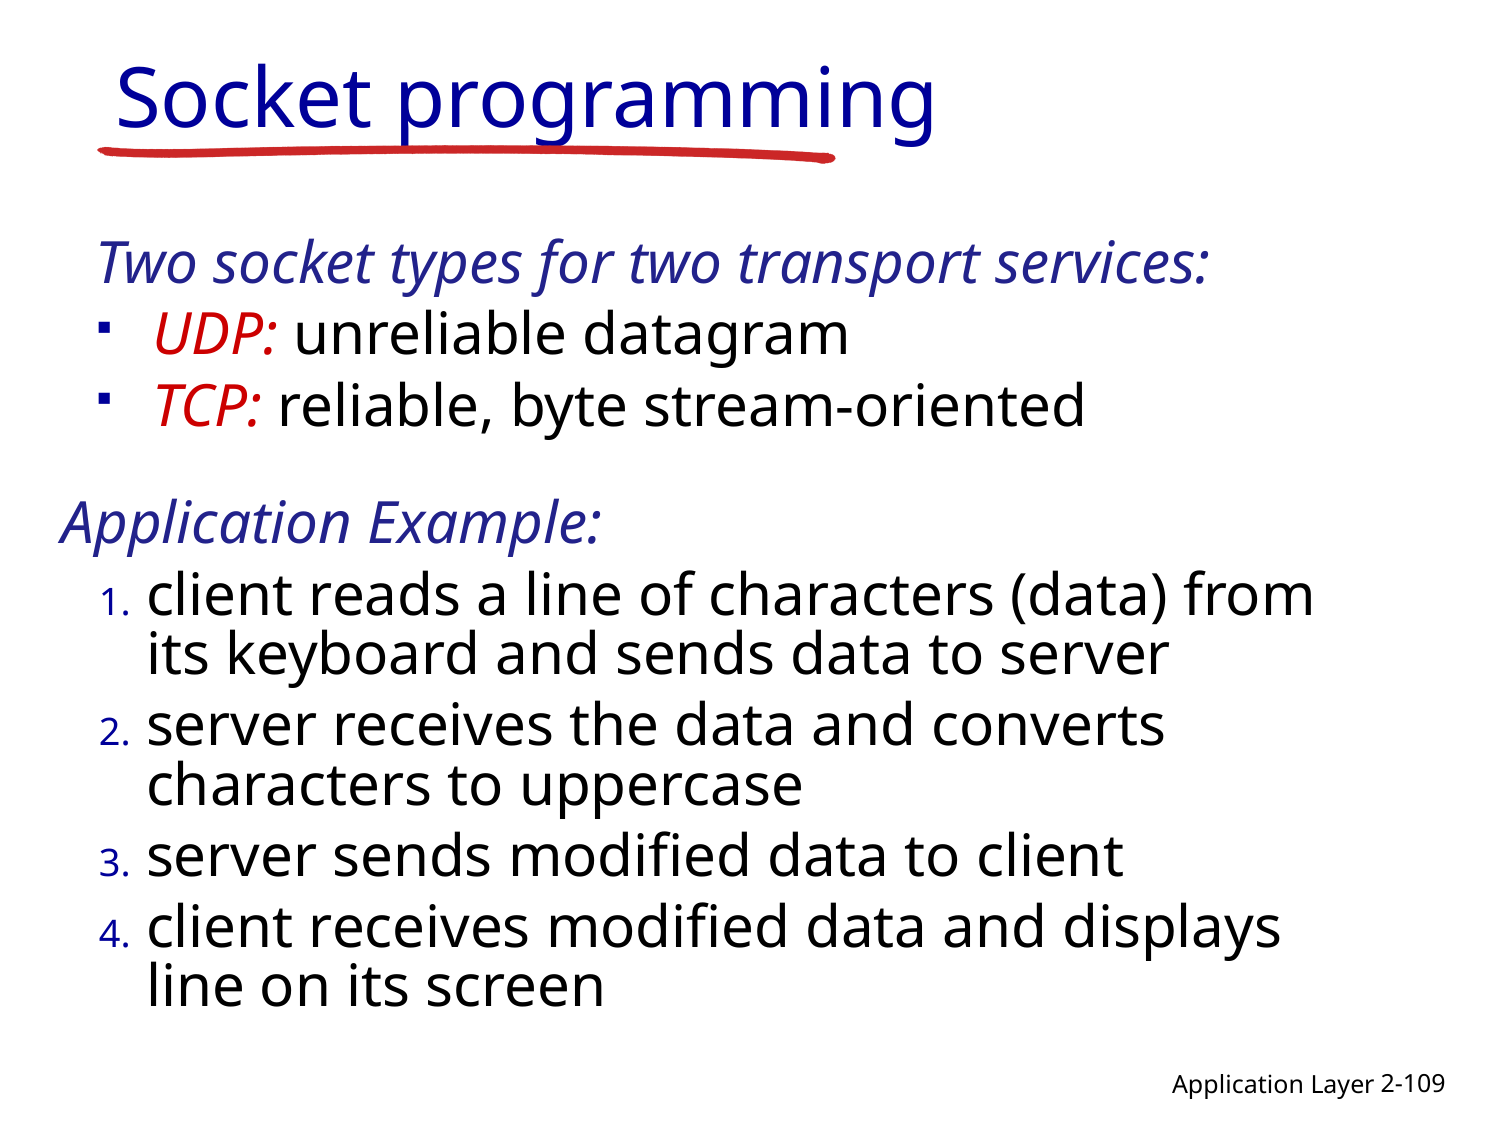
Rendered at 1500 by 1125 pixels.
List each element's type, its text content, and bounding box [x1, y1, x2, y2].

slide_number 2-109 [1365, 1059, 1477, 1106]
text_box Application Example: client reads a line of characters (data) from its keyboard and sends data to server server receives the data and converts characters to uppercase server sends modified data to client client receives modified data and displays line on its screen [46, 488, 1363, 741]
picture [94, 140, 845, 170]
title Socket programming [100, 0, 1376, 188]
footer Application Layer [914, 1060, 1391, 1109]
list Two socket types for two transport services: UDP: unreliable datagram TCP: reliable, byte stream-oriented [80, 228, 1397, 481]
